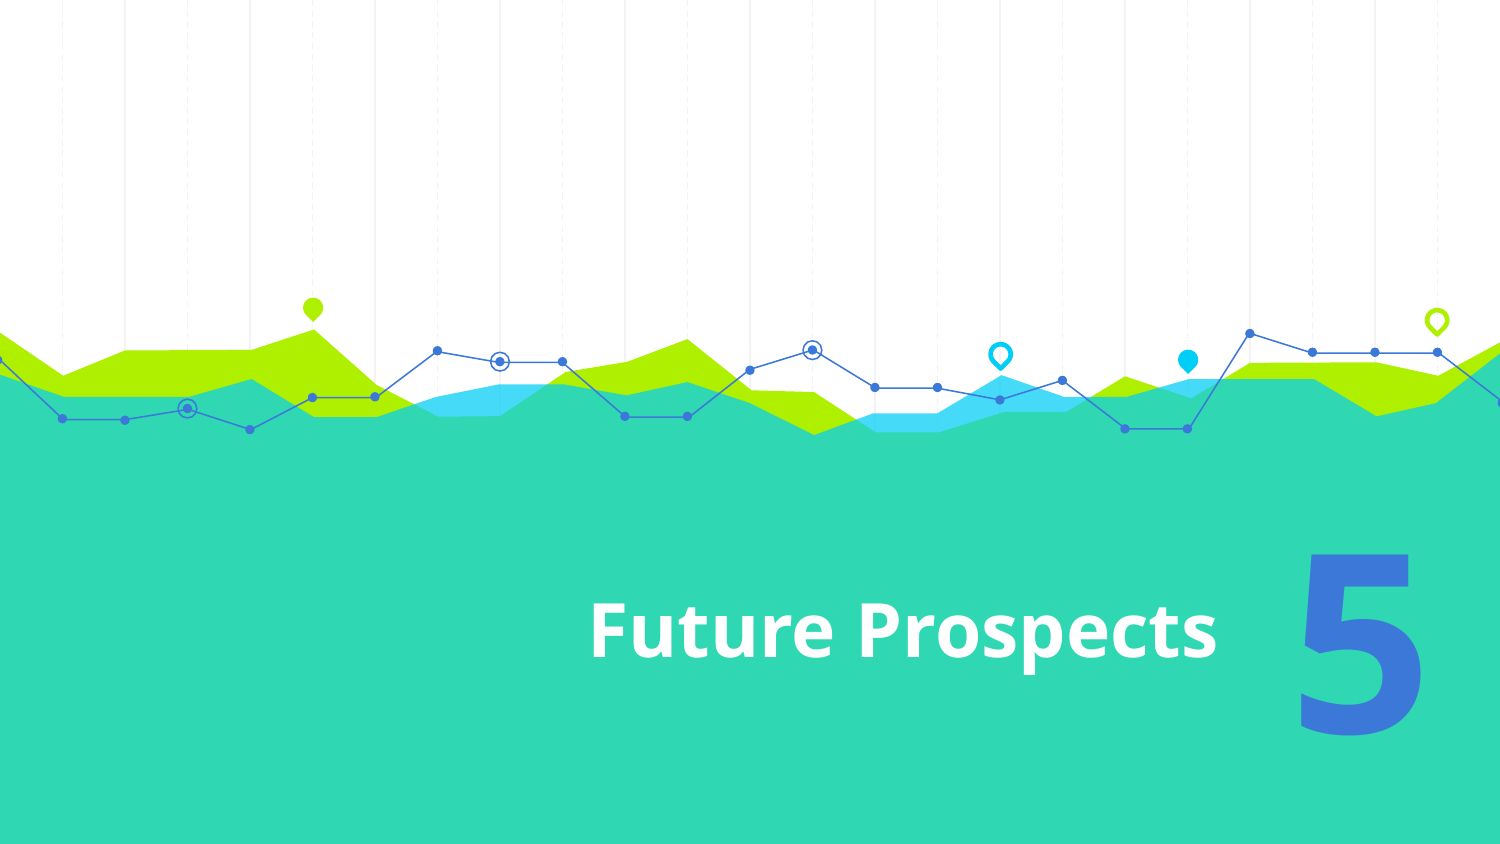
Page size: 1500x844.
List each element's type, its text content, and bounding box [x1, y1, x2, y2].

title Future Prospects [378, 497, 1235, 688]
text_box 5 [1216, 600, 1500, 799]
